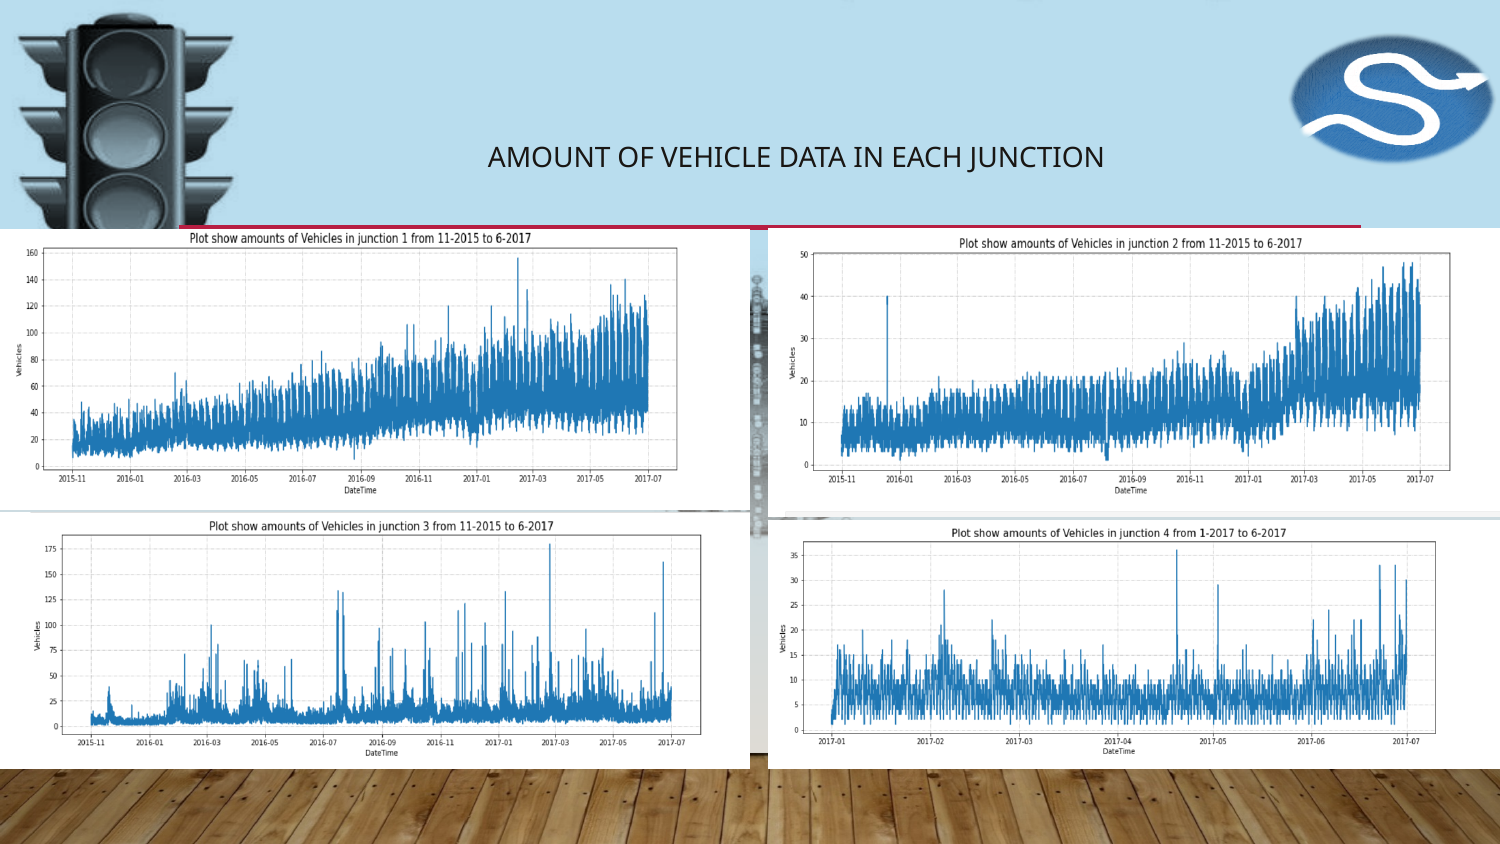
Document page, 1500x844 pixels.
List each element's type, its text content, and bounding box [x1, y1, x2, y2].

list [0, 228, 751, 510]
title AMOUNT OF VEHICLE DATA IN EACH JUNCTION [233, 135, 1361, 229]
picture [0, 511, 1500, 844]
picture [768, 227, 1500, 517]
picture [1283, 29, 1500, 169]
